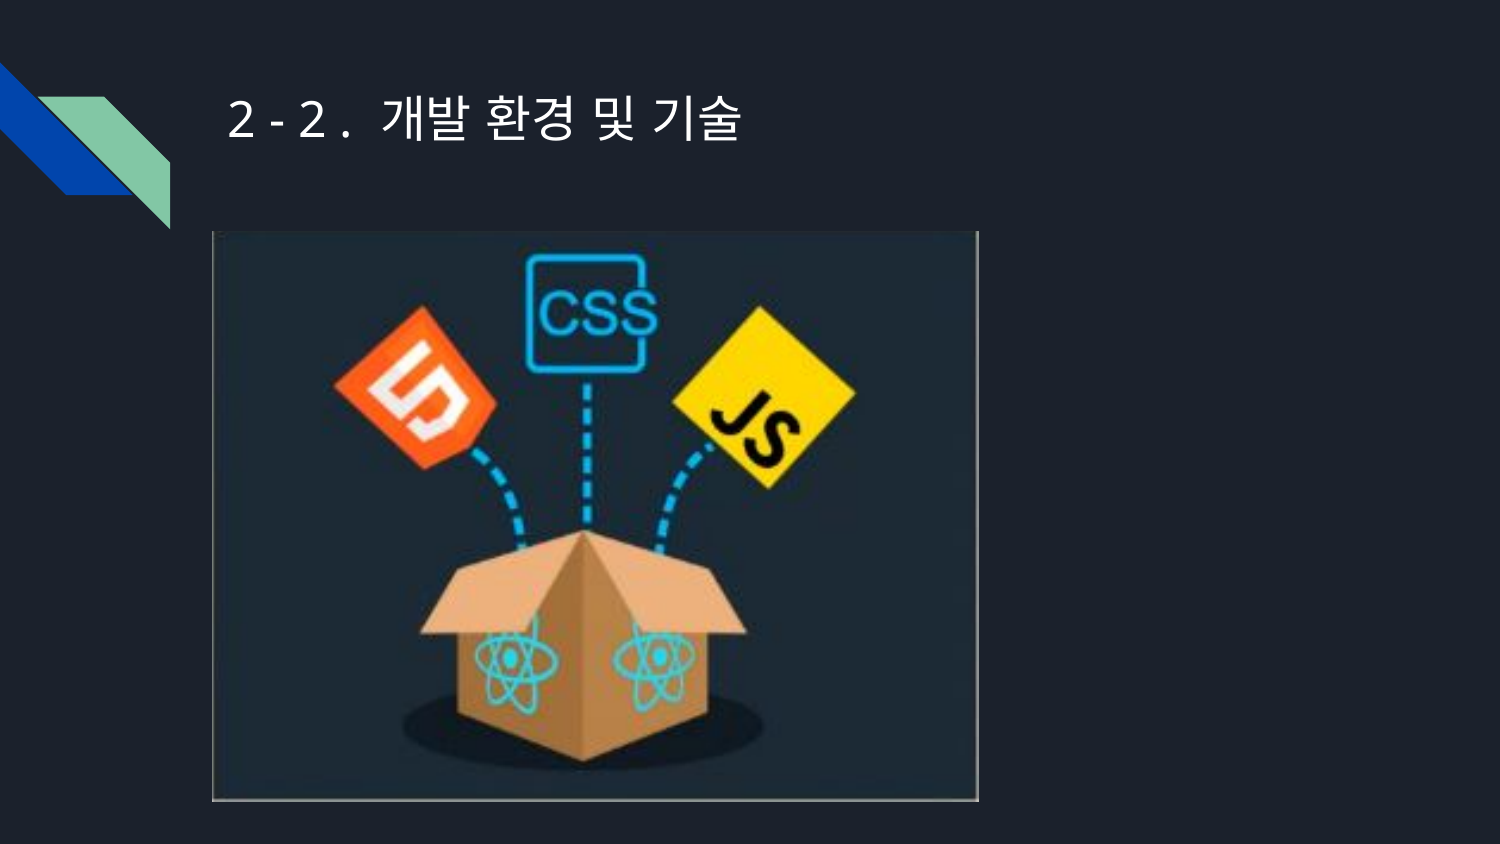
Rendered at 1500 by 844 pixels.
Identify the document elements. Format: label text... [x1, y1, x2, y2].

title 2 - 2 . 개발 환경 및 기술 [212, 64, 1368, 215]
picture [212, 230, 979, 803]
